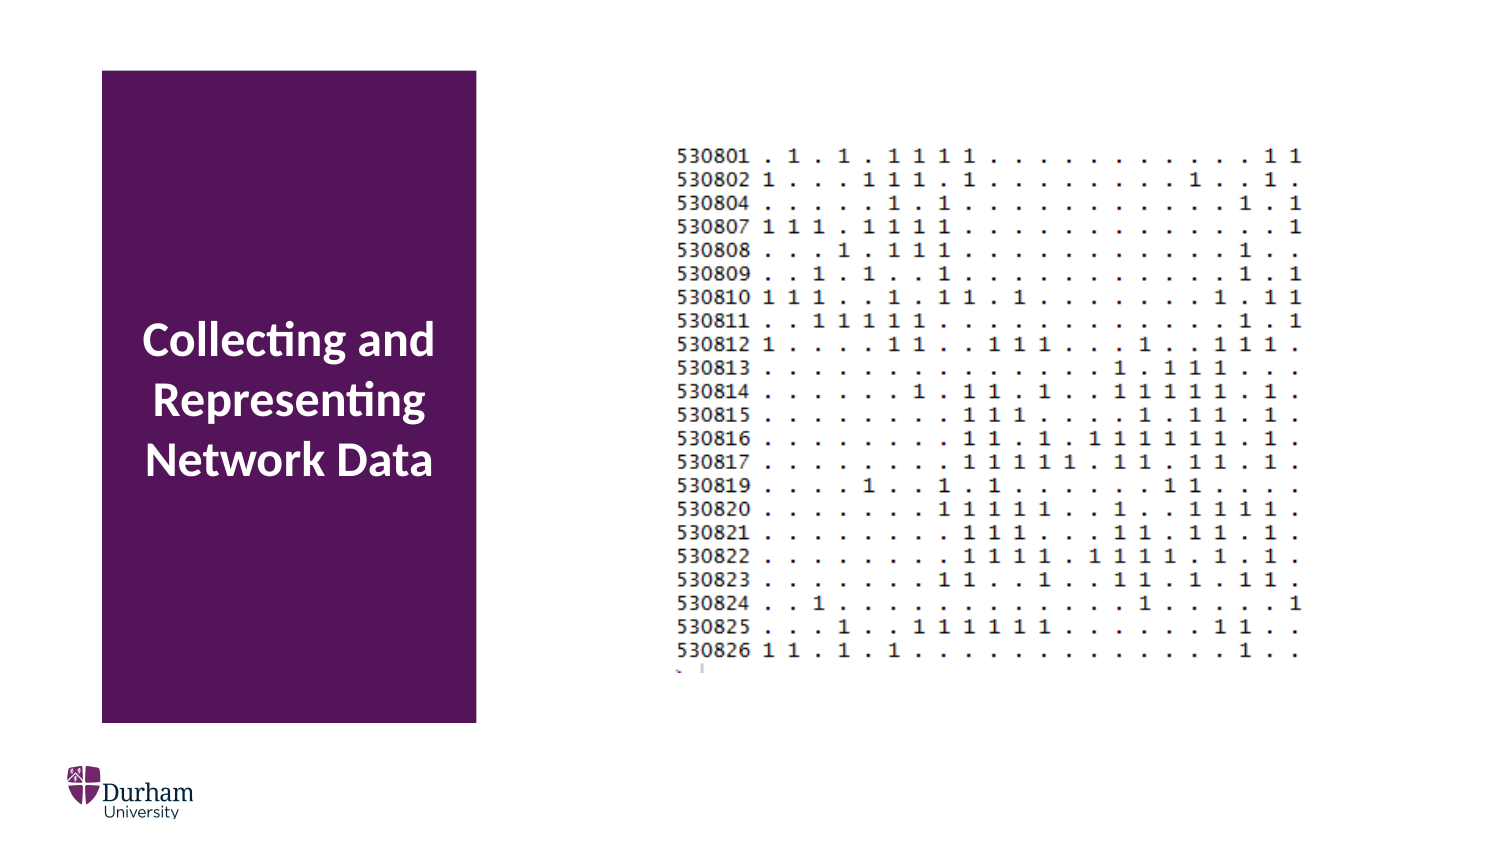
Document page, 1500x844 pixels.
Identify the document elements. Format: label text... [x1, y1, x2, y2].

list Collecting and Representing Network Data [102, 70, 477, 723]
picture [670, 137, 1329, 673]
